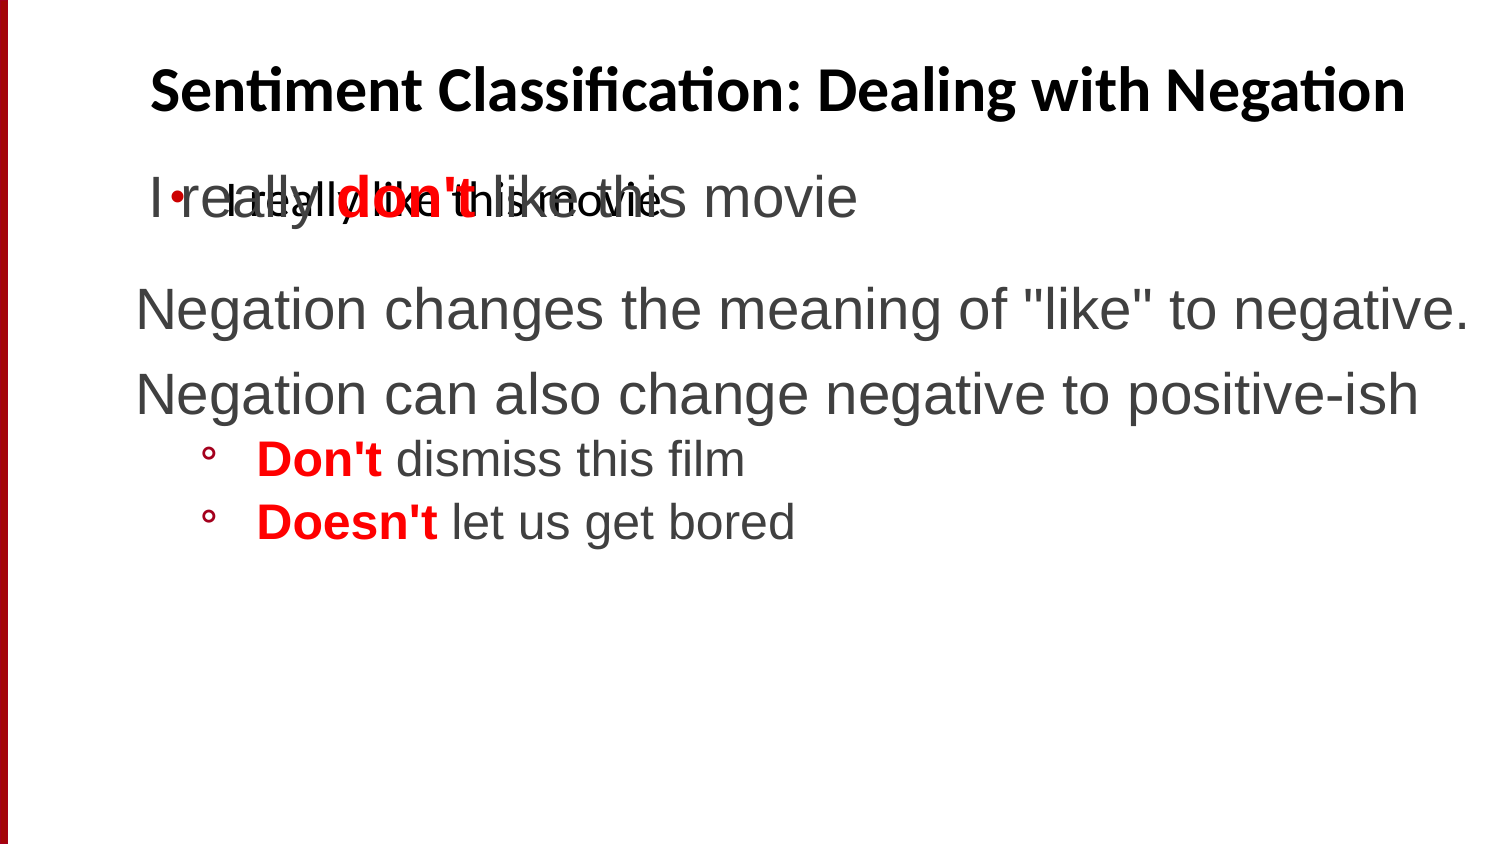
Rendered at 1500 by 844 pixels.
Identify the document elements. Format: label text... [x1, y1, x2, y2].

text_box [819, 383, 851, 459]
text_box I really don't like this movie [135, 159, 1373, 247]
title Sentiment Classification: Dealing with Negation [135, 19, 1463, 132]
text_box Negation changes the meaning of "like" to negative. Negation can also change negative to positive-ish Don't dismiss this film Doesn't let us get bored [135, 271, 1495, 679]
